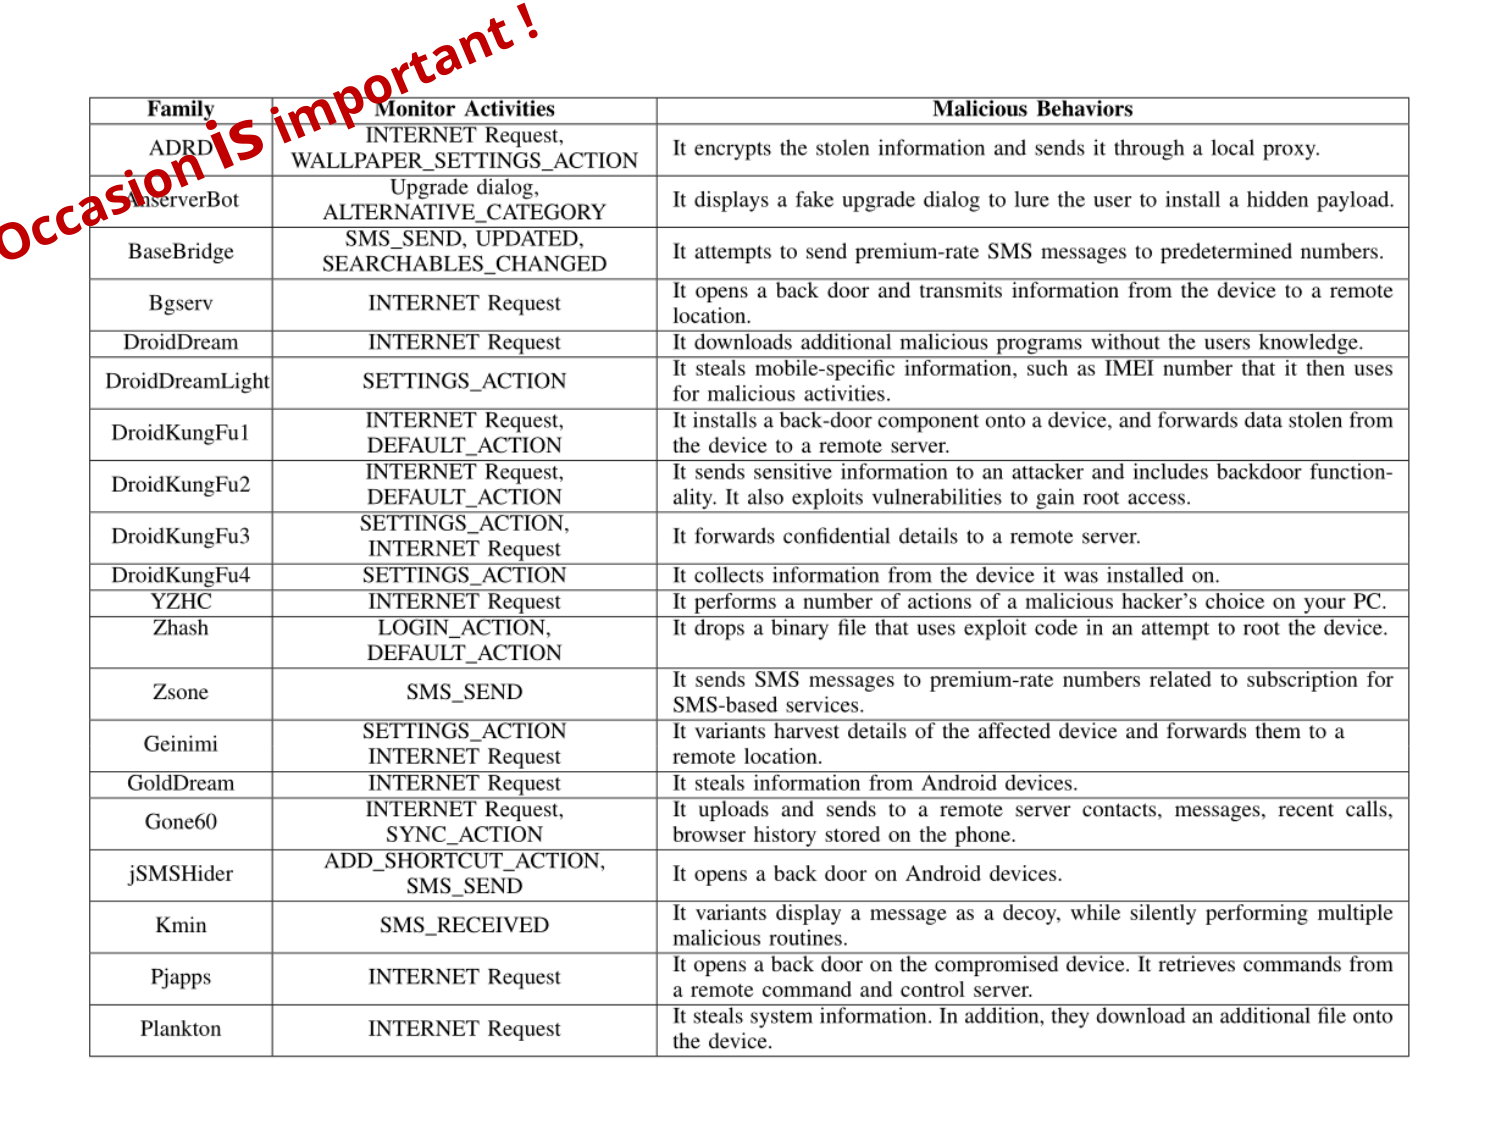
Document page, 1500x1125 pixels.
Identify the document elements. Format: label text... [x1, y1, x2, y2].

text_box Occasion is important ! [211, 0, 564, 95]
picture [88, 95, 1412, 1063]
text_box Occasion is important ! [0, 147, 88, 289]
